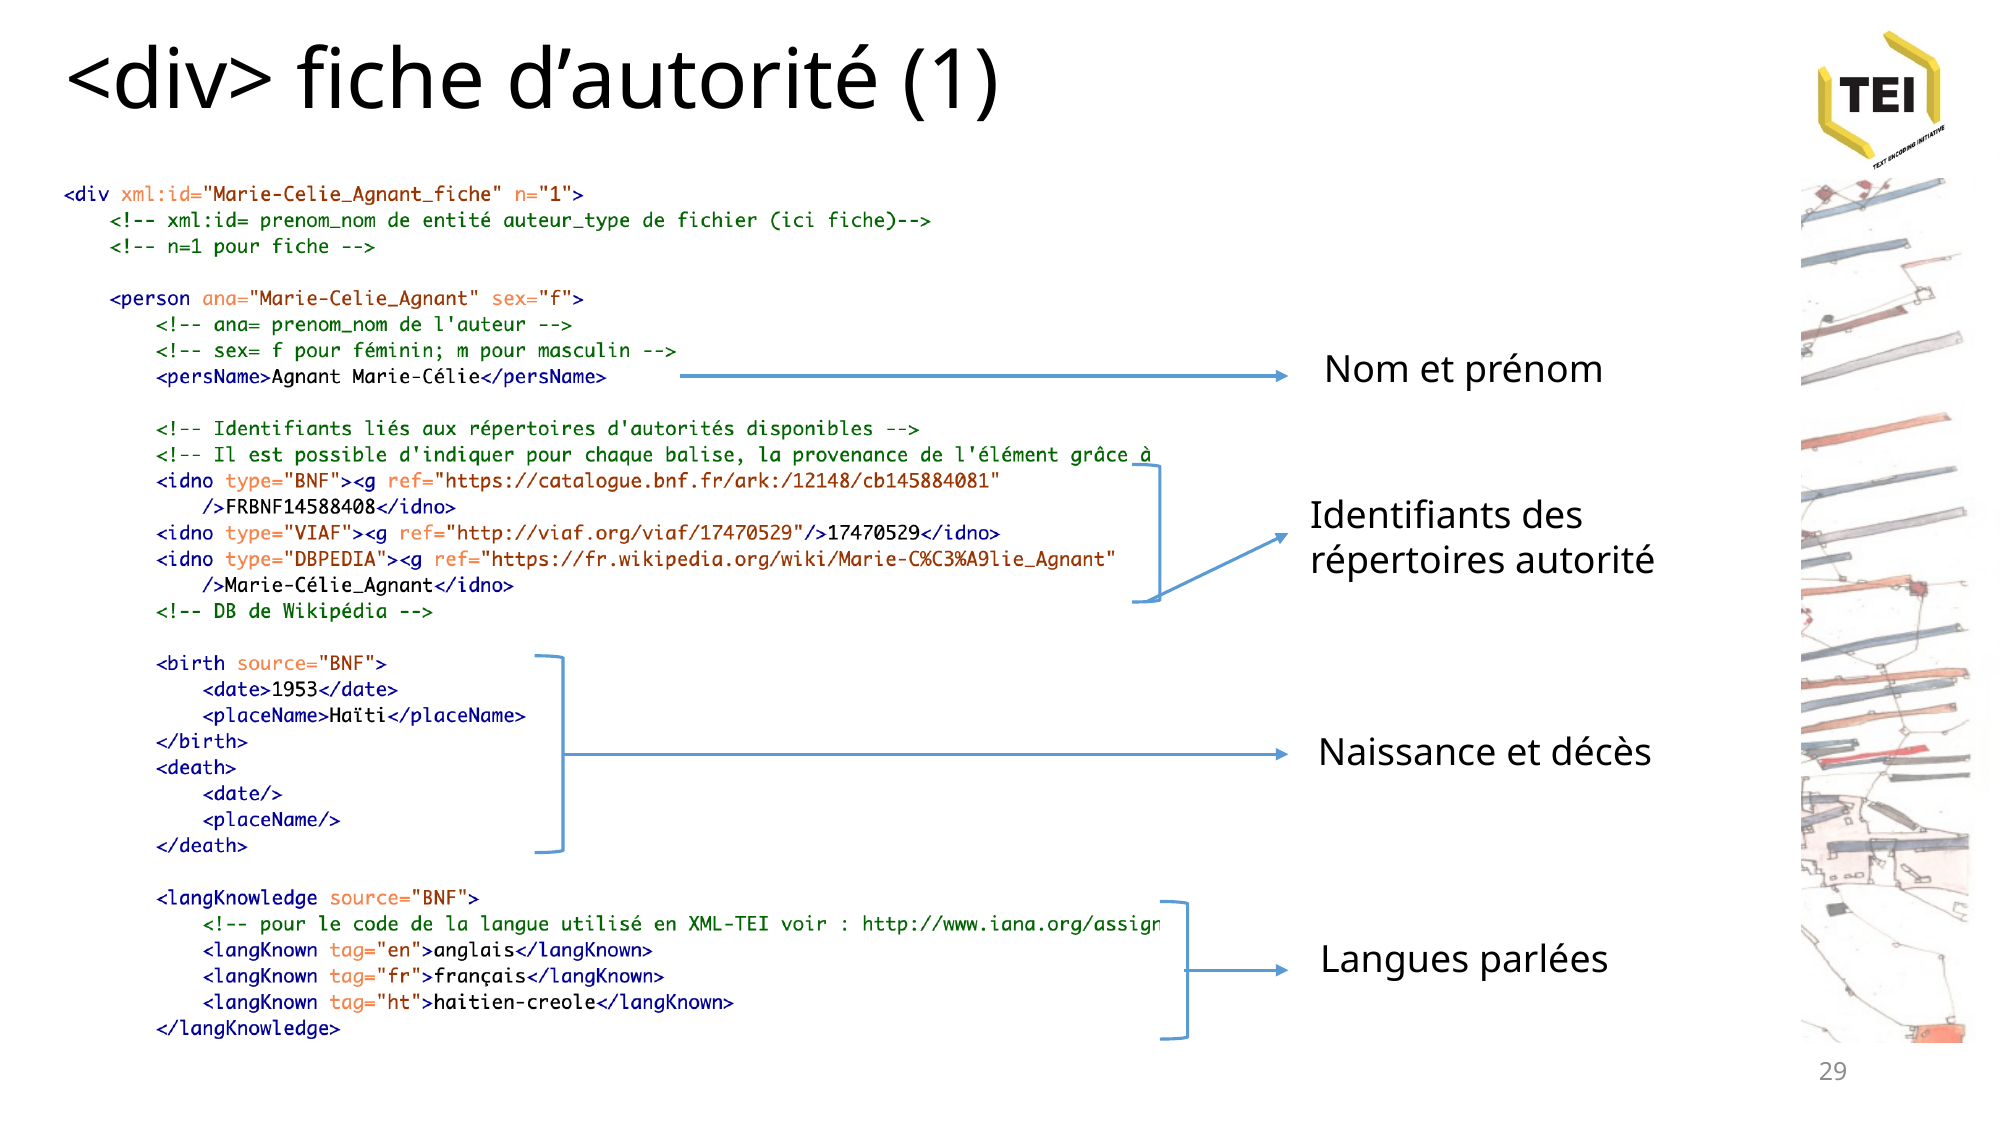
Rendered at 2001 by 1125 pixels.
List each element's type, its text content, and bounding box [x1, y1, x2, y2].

text_box <div> fiche d’autorité (1) [50, 0, 1833, 191]
picture [47, 170, 1160, 1057]
text_box Nom et prénom [1309, 337, 1619, 398]
text_box Naissance et décès [1303, 720, 1668, 780]
picture [1801, 22, 2000, 1043]
slide_number 29 [1412, 1042, 1863, 1103]
text_box Langues parlées [1305, 928, 1624, 988]
text_box [1160, 899, 1190, 1041]
text_box Identifiants des répertoires autorité [1295, 483, 1671, 589]
